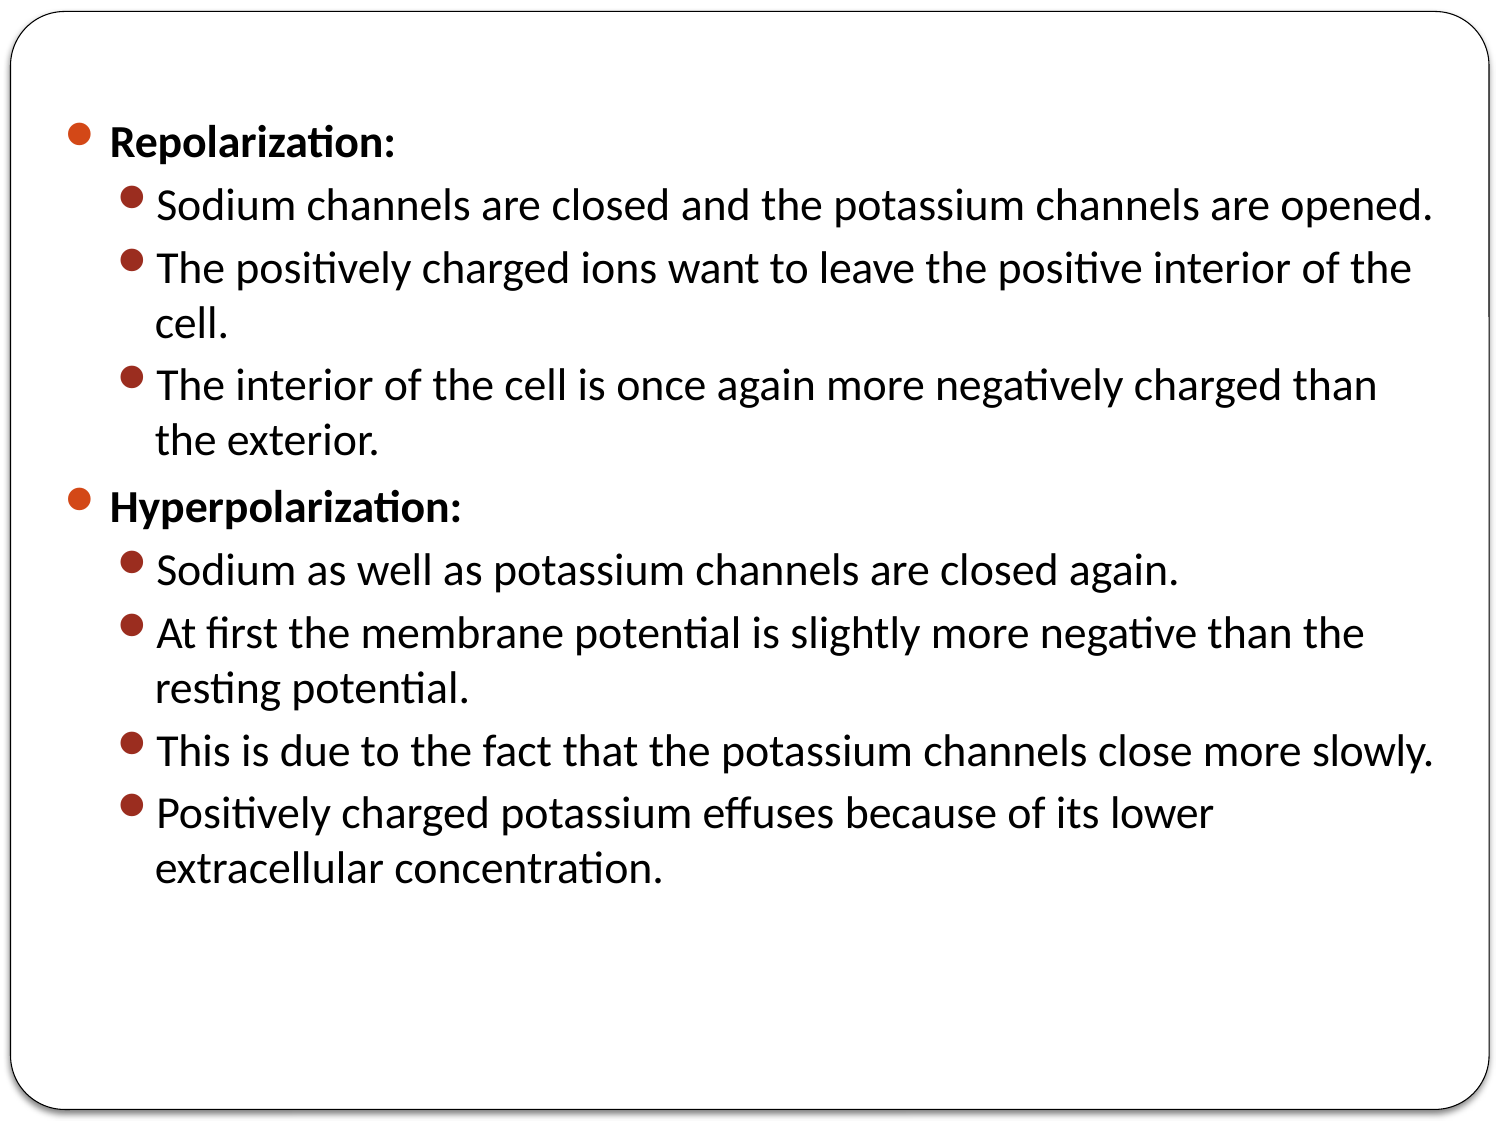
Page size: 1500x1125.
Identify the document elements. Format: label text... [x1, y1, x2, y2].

list Repolarization: Sodium channels are closed and the potassium channels are opened. The positively charged ions want to leave the positive interior of the cell. The interior of the cell is once again more negatively charged than the exterior. Hyperpolarization: Sodium as well as potassium channels are closed again. At first the membrane potential is slightly more negative than the resting potential. This is due to the fact that the potassium channels close more slowly. Positively charged potassium effuses because of its lower extracellular concentration. [50, 37, 1450, 1075]
